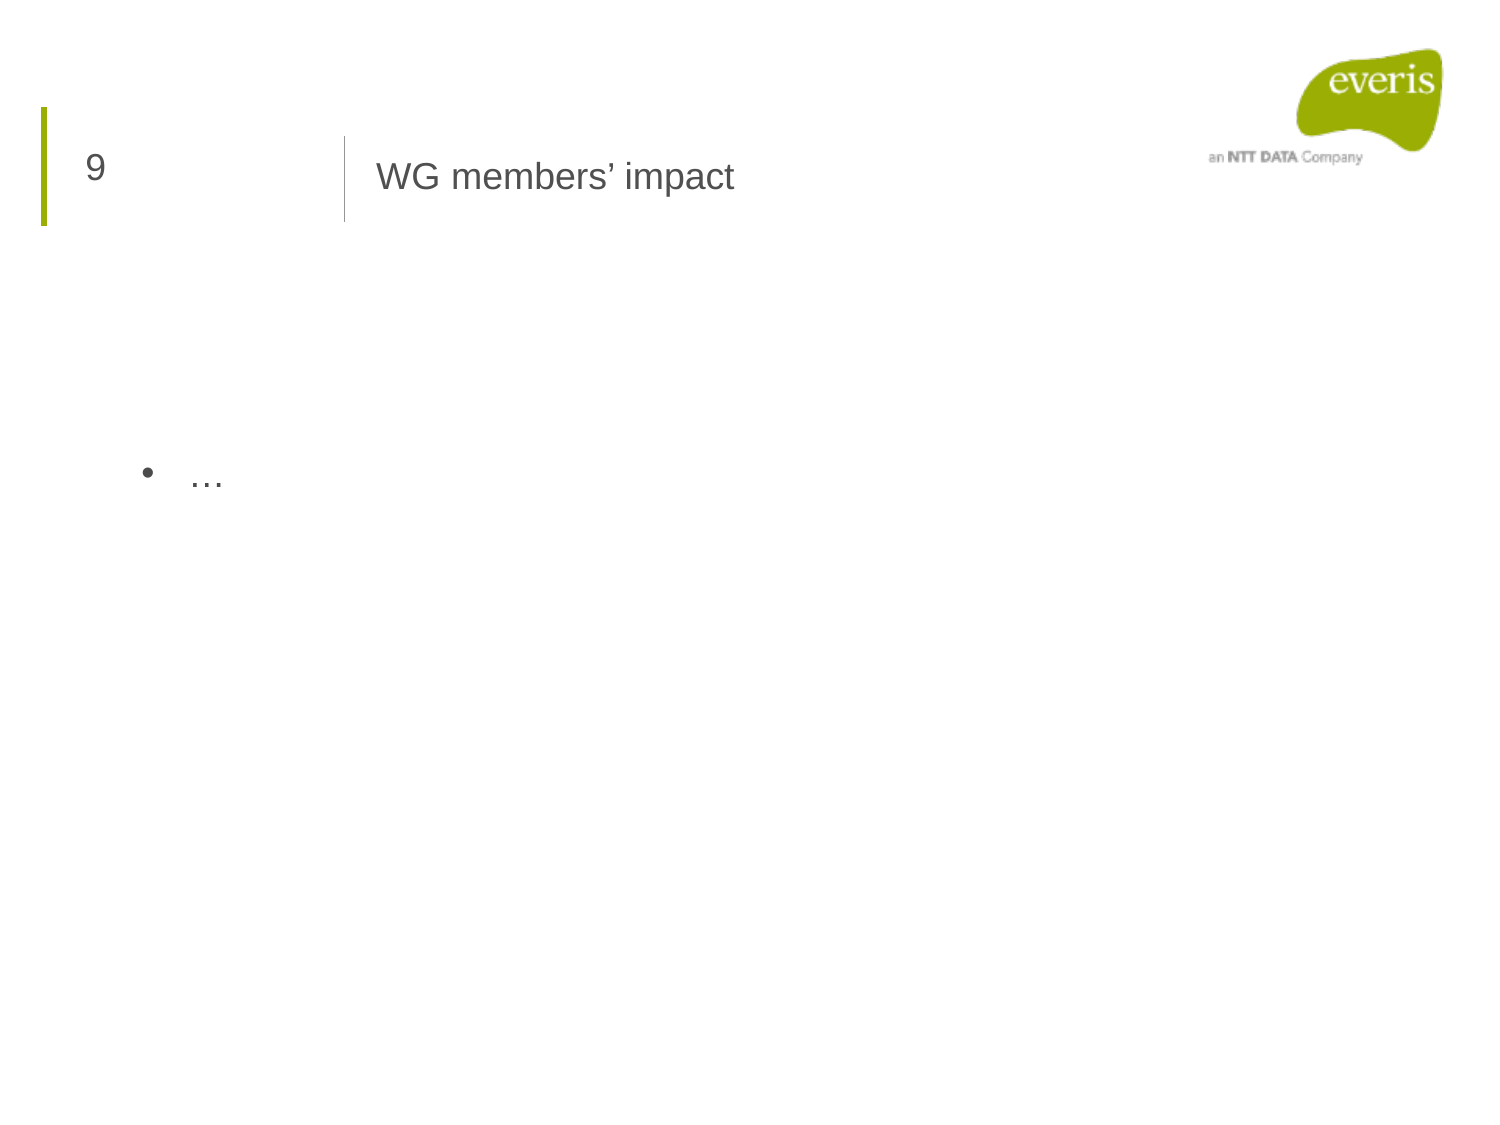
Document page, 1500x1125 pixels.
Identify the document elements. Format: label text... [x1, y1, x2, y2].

text_box … [126, 442, 1467, 638]
picture [1199, 27, 1453, 186]
list WG members’ impact [361, 149, 1079, 208]
list 9 [70, 140, 306, 210]
